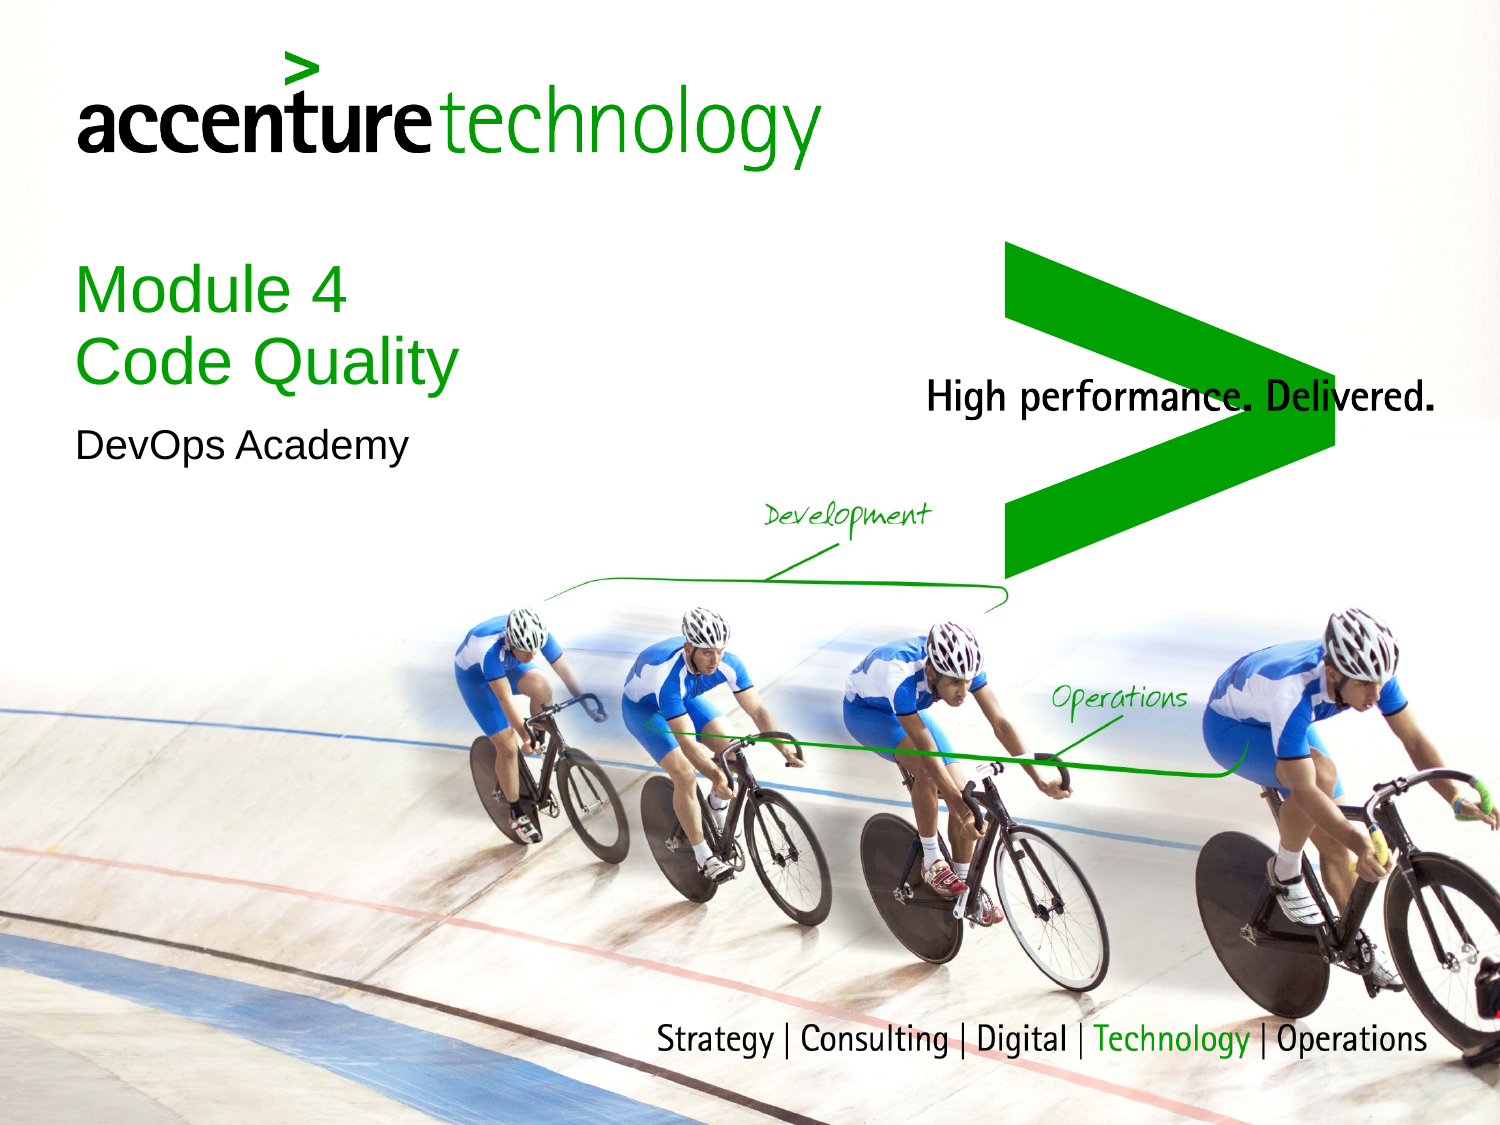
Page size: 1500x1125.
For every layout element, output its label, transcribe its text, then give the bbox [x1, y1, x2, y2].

title Module 4 Code Quality [74, 235, 733, 399]
list DevOps Academy [74, 410, 733, 488]
picture [0, 0, 1500, 1125]
